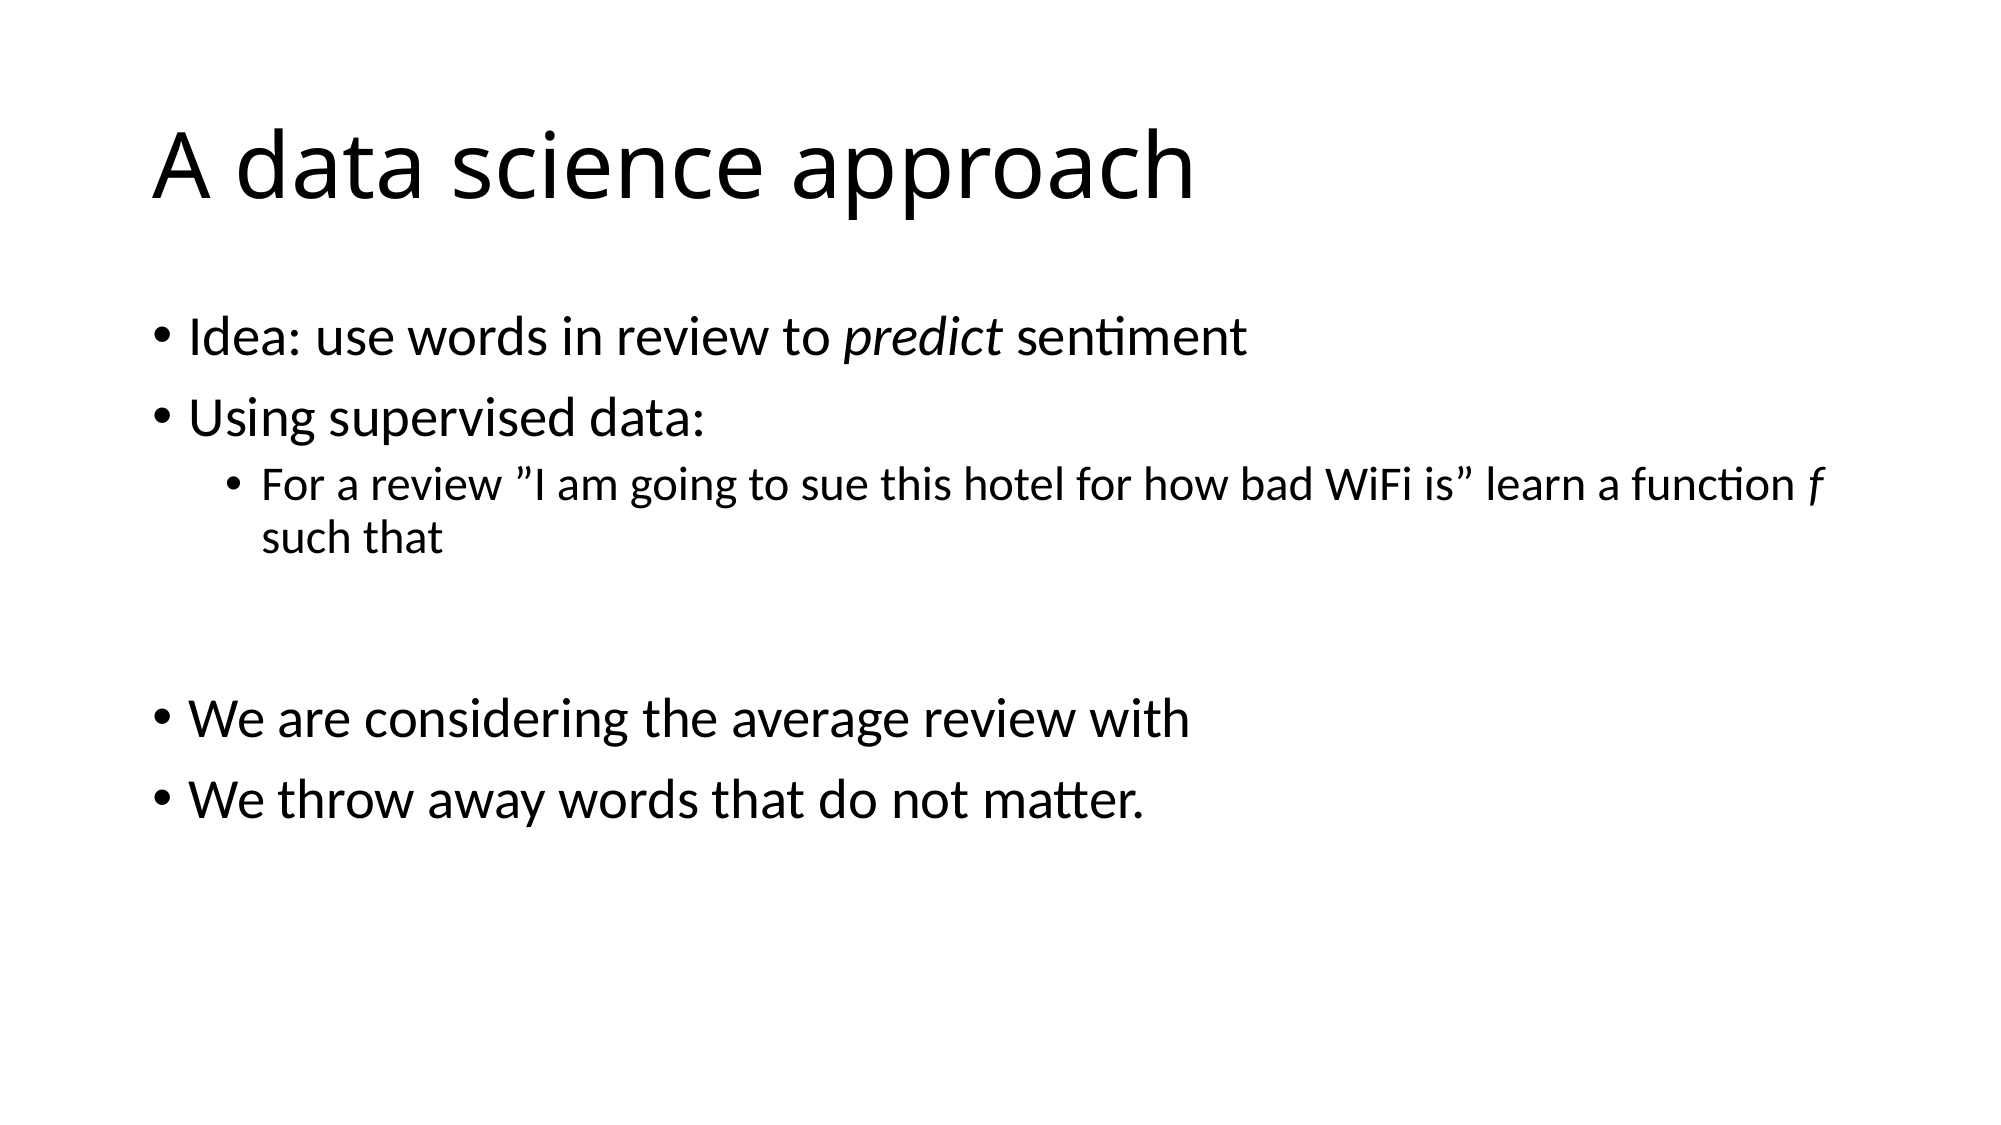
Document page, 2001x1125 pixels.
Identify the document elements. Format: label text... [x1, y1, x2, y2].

title A data science approach [137, 59, 1863, 278]
